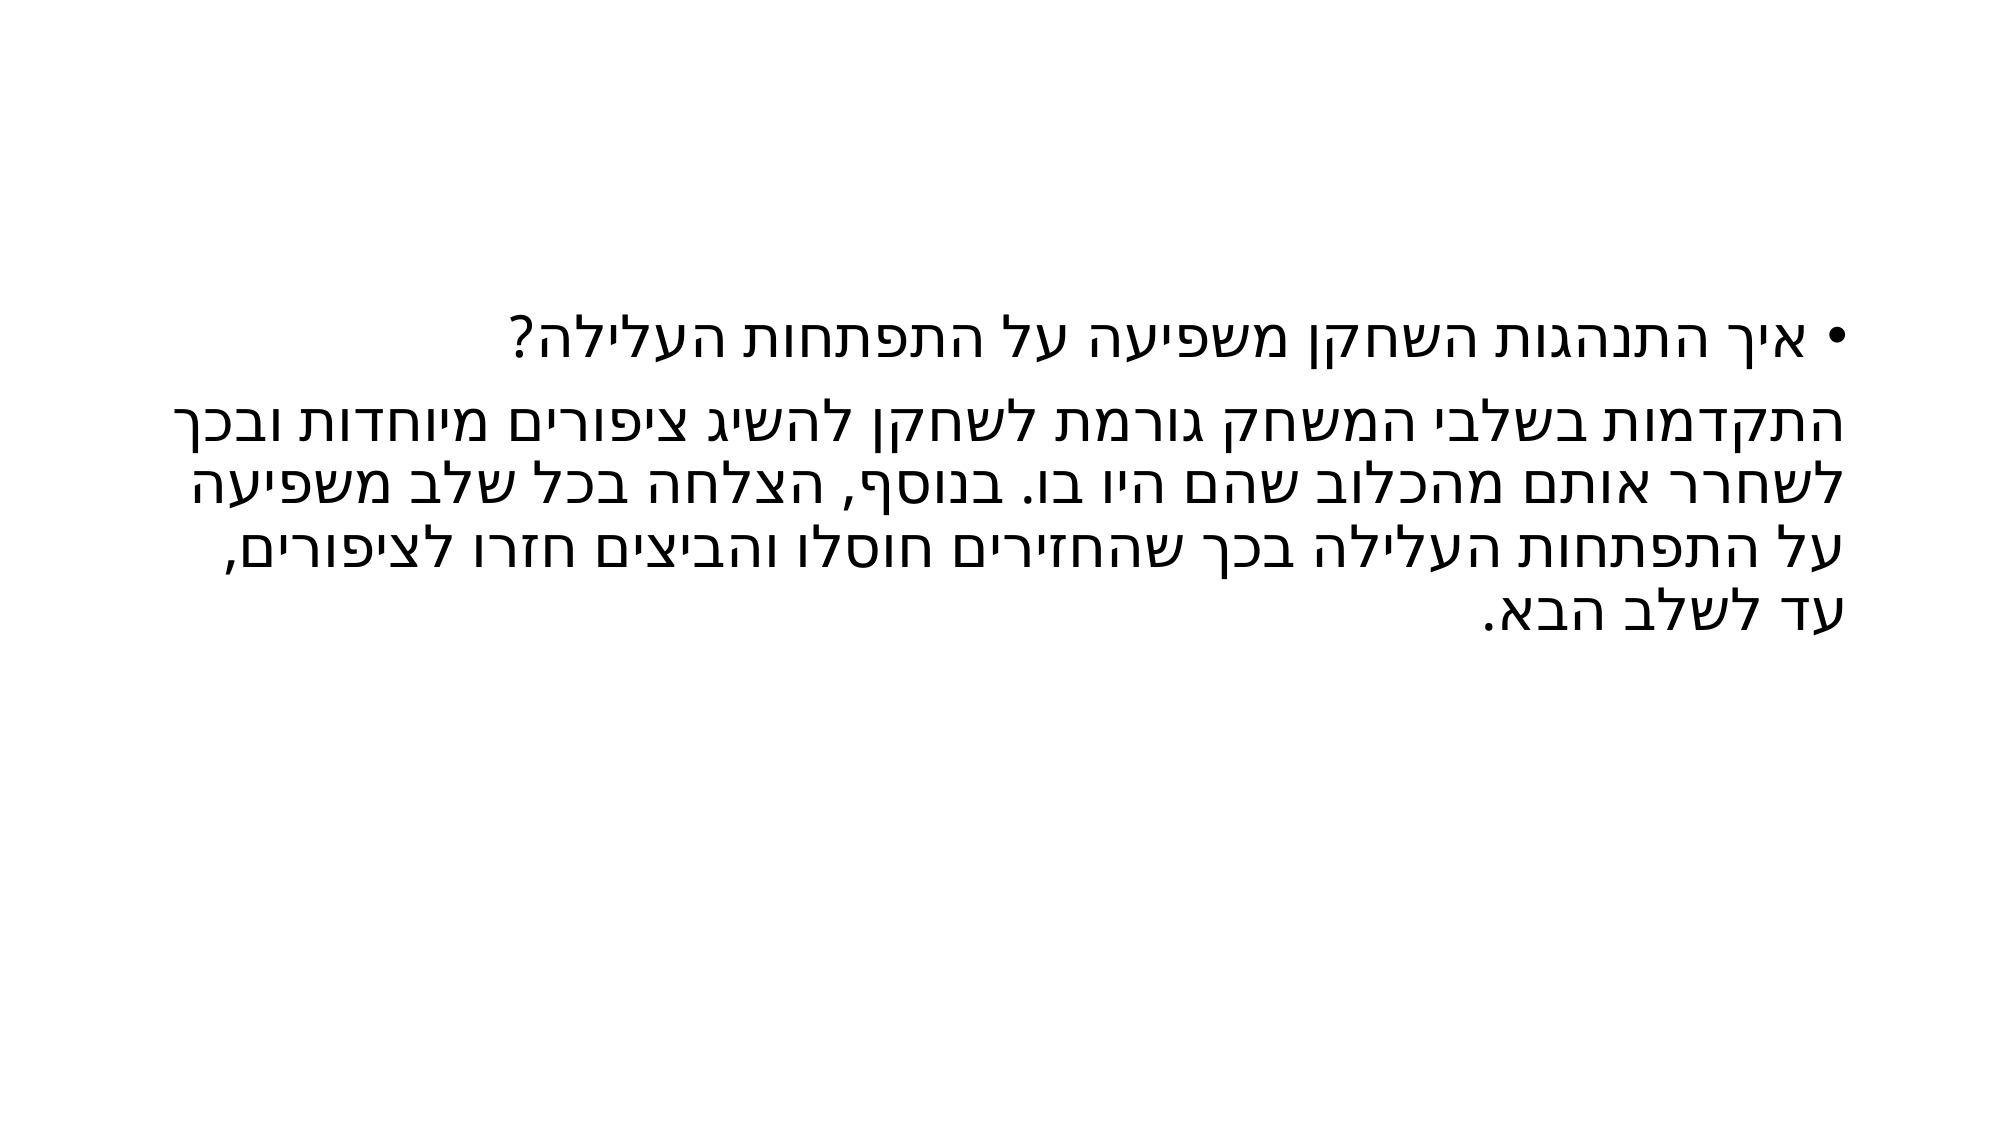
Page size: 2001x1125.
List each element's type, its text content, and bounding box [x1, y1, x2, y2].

list איך התנהגות השחקן משפיעה על התפתחות העלילה? התקדמות בשלבי המשחק גורמת לשחקן להשיג ציפורים מיוחדות ובכך לשחרר אותם מהכלוב שהם היו בו. בנוסף, הצלחה בכל שלב משפיעה על התפתחות העלילה בכך שהחזירים חוסלו והביצים חזרו לציפורים, עד לשלב הבא. [137, 299, 1863, 1014]
